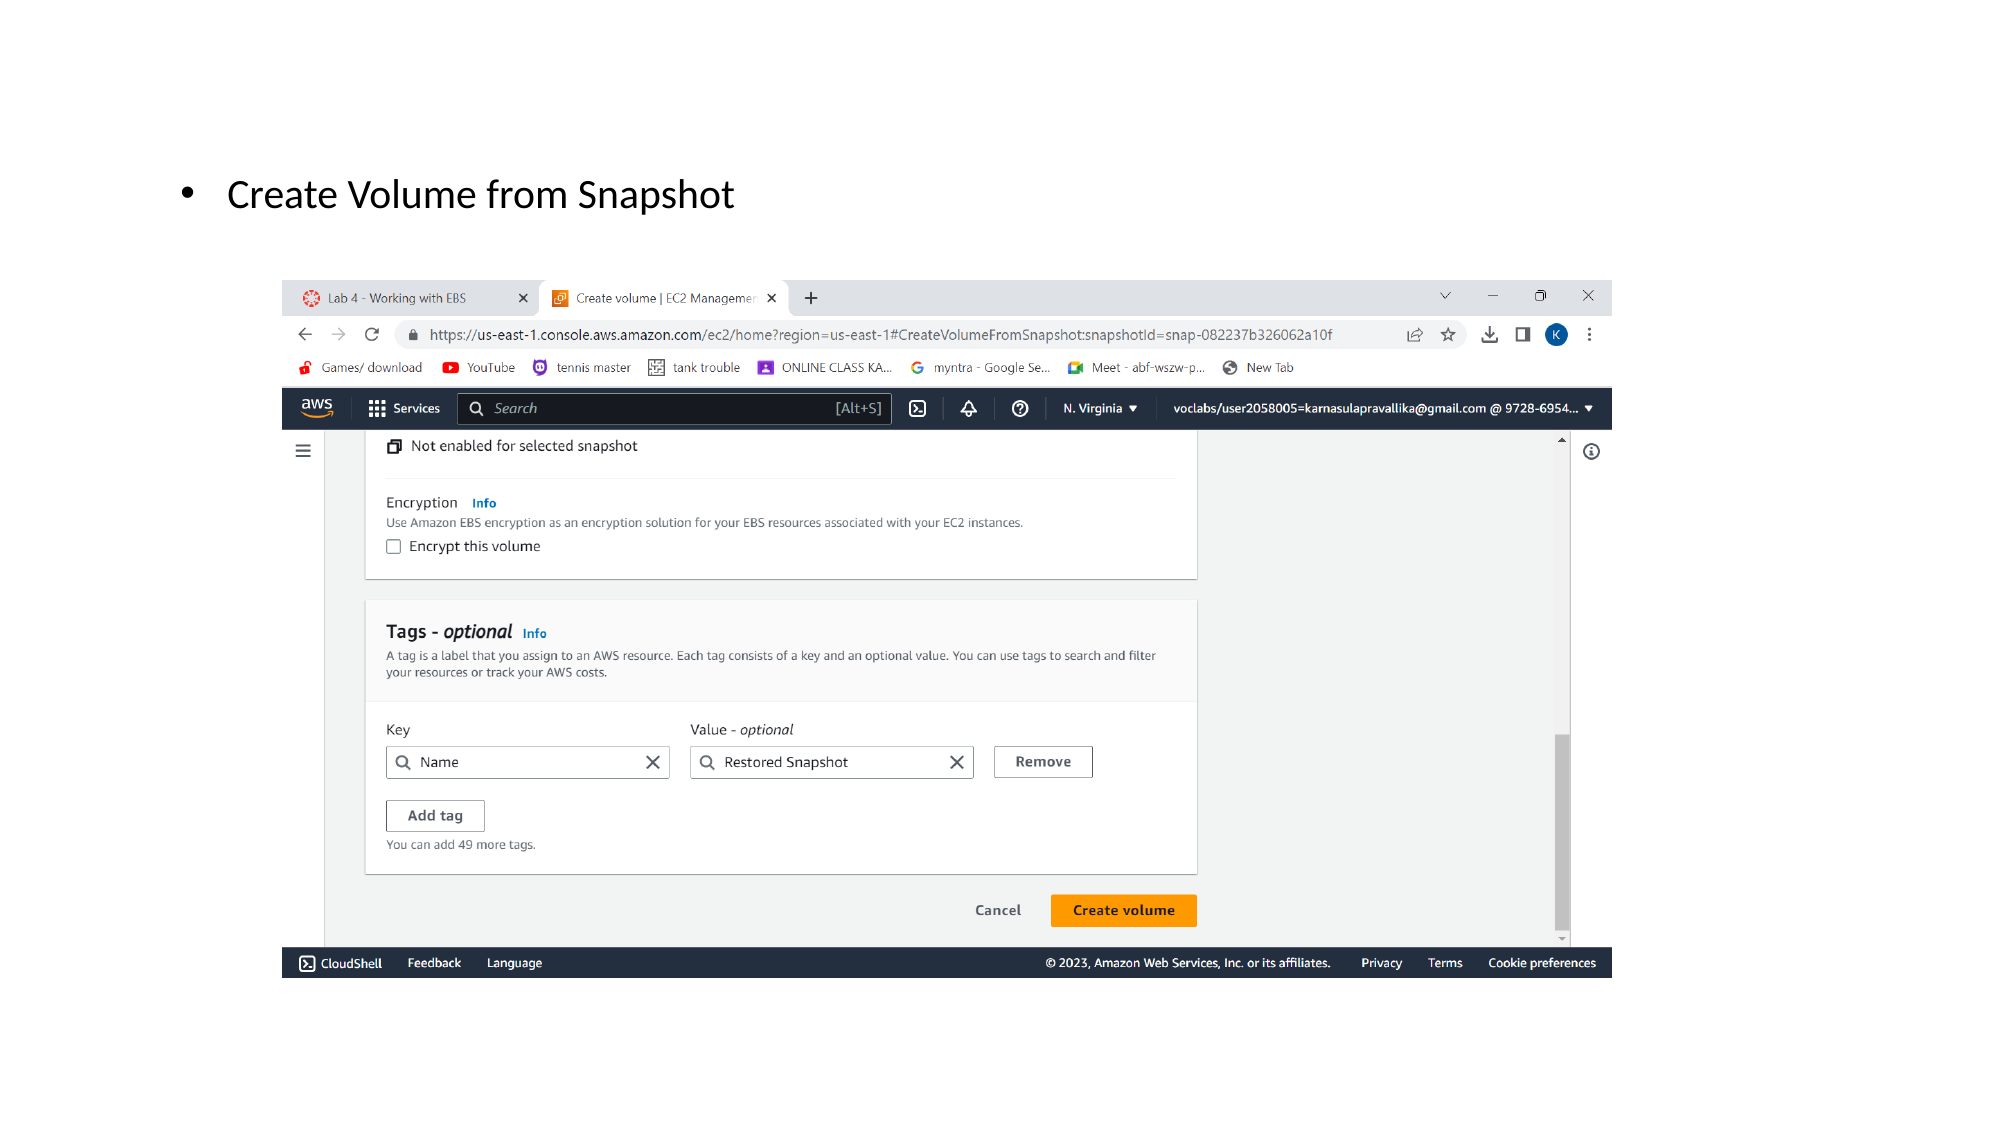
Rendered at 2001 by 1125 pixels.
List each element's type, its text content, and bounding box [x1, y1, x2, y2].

text_box Create Volume from Snapshot [165, 159, 1166, 225]
picture [282, 280, 1612, 978]
